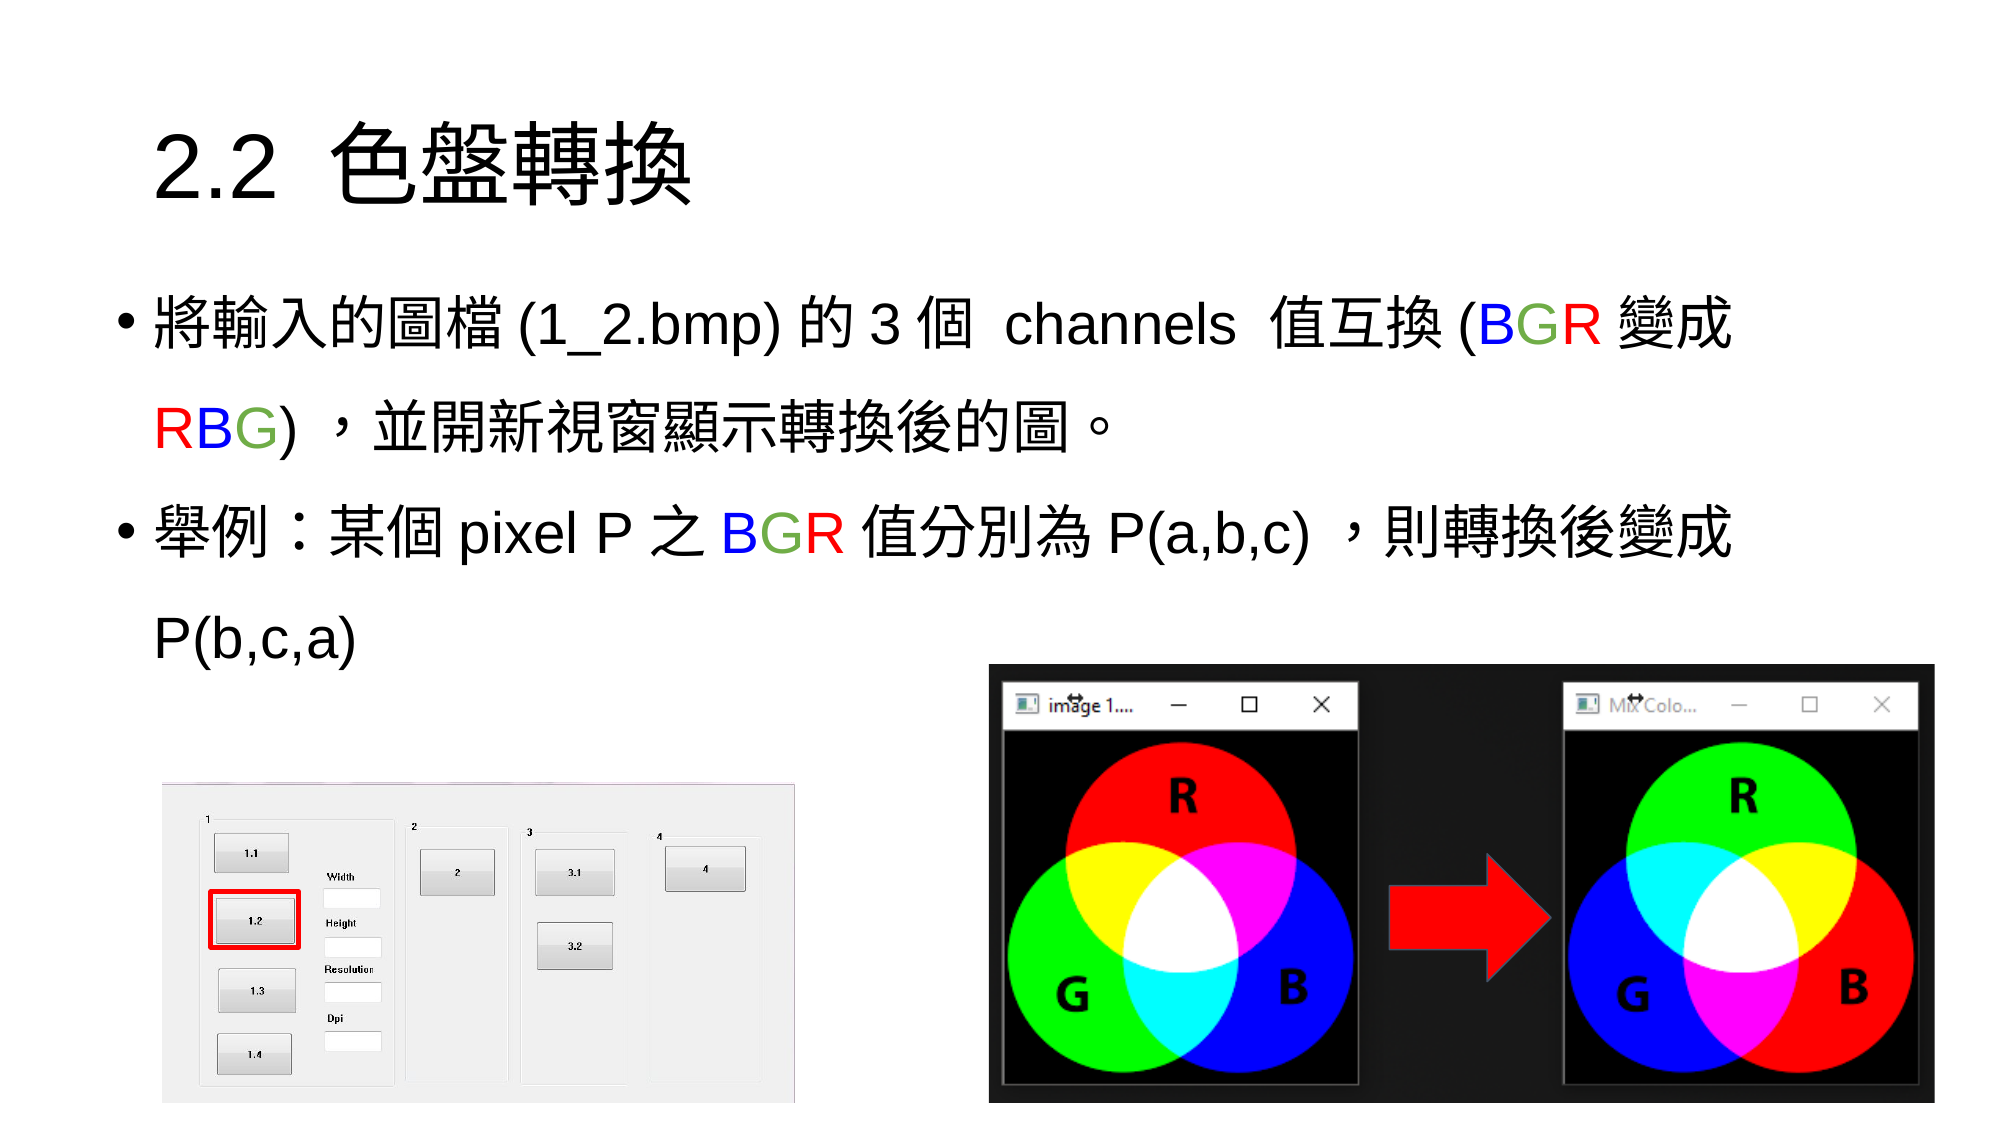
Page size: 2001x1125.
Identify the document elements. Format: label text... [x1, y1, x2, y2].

list 將輸入的圖檔(1_2.bmp)的3個 channels 值互換(BGR變成RBG)，並開新視窗顯示轉換後的圖。 舉例：某個pixel P之BGR值分別為P(a,b,c)，則轉換後變成P(b,c,a) [101, 243, 1899, 958]
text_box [162, 782, 795, 1103]
title 2.2 色盤轉換 [137, 59, 1863, 278]
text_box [988, 664, 1935, 1103]
